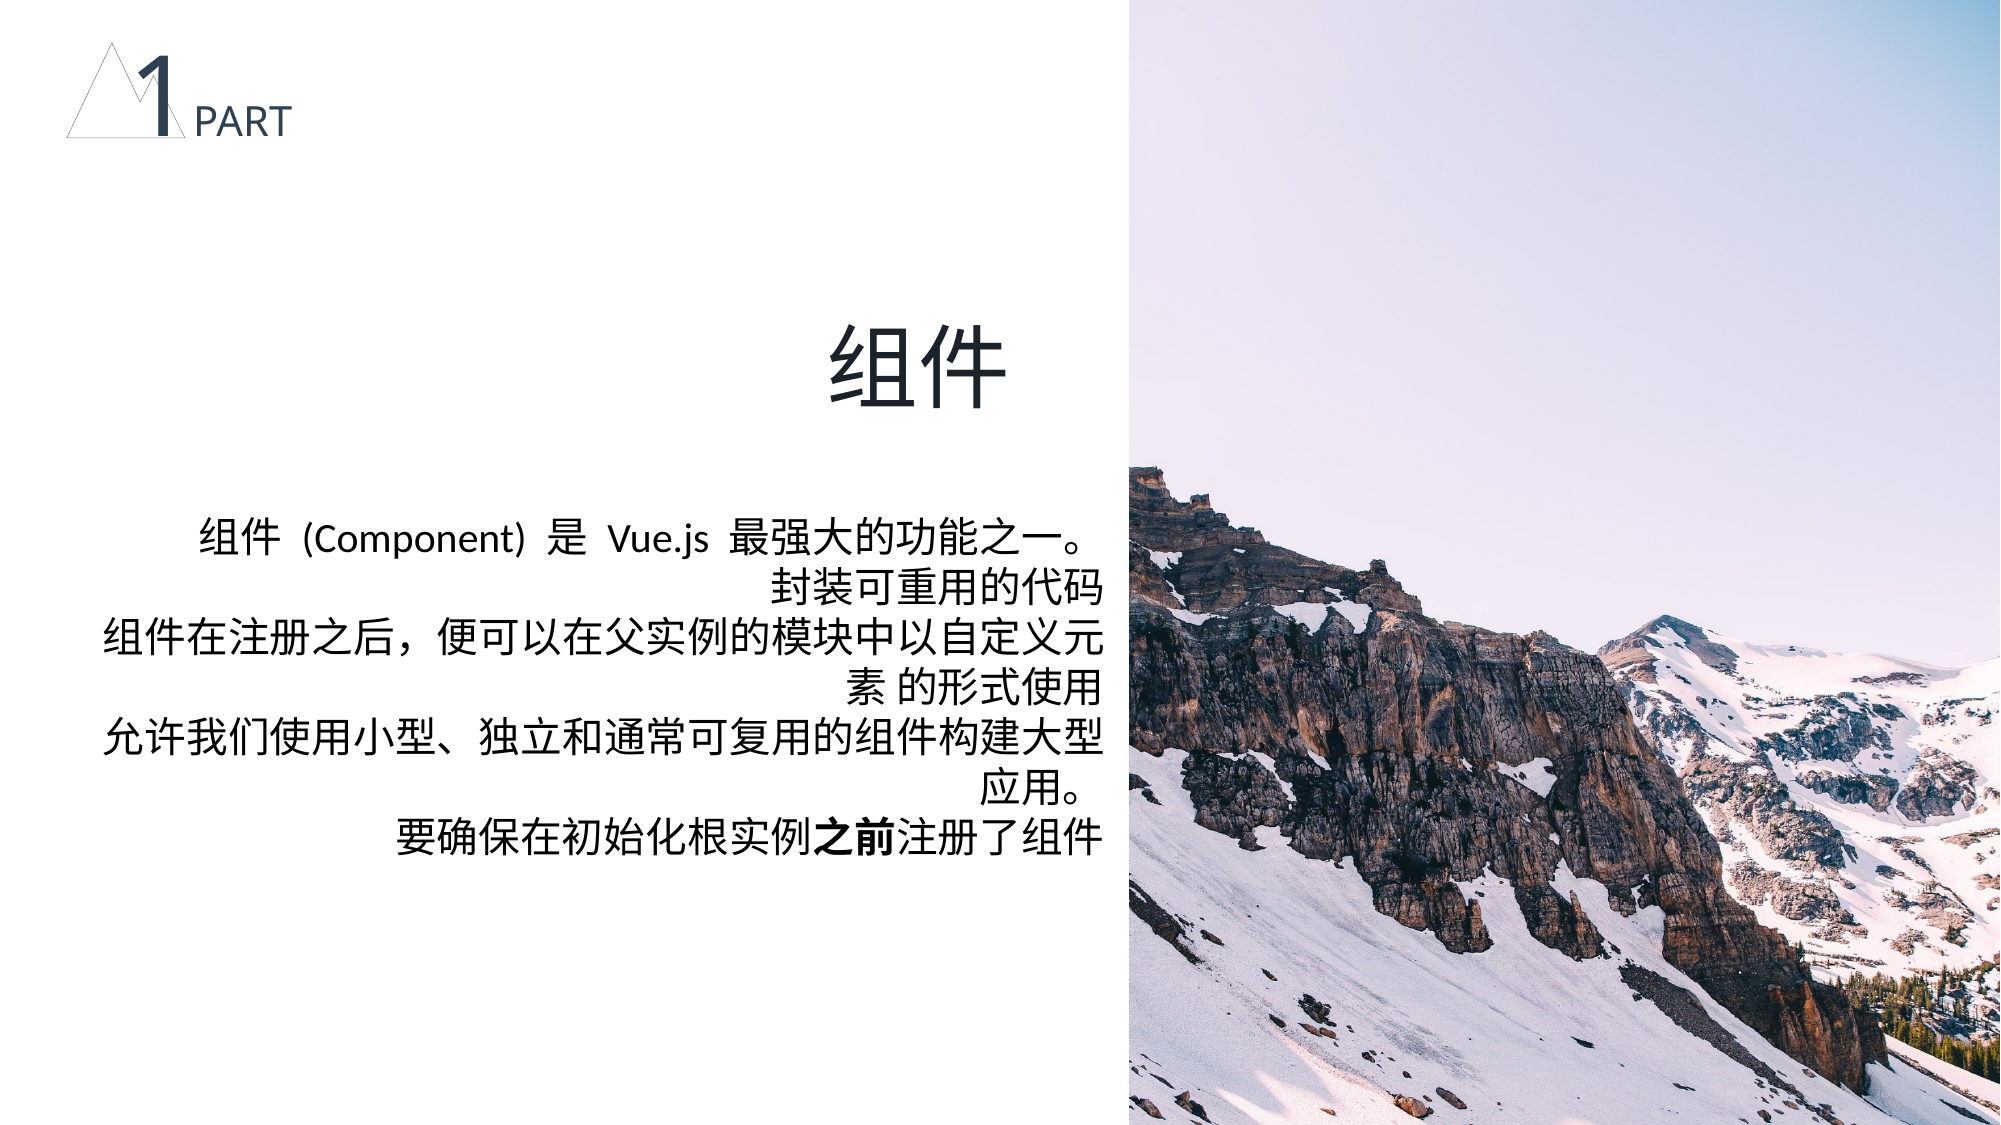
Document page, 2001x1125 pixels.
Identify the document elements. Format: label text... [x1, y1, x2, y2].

text_box 组件 [470, 302, 1025, 428]
picture [1129, 0, 2000, 1125]
text_box 组件 (Component) 是 Vue.js 最强大的功能之一。 封装可重用的代码 组件在注册之后，便可以在父实例的模块中以自定义元素 的形式使用 允许我们使用小型、独立和通常可复用的组件构建大型应用。 要确保在初始化根实例之前注册了组件 [66, 503, 1120, 869]
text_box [66, 16, 389, 169]
